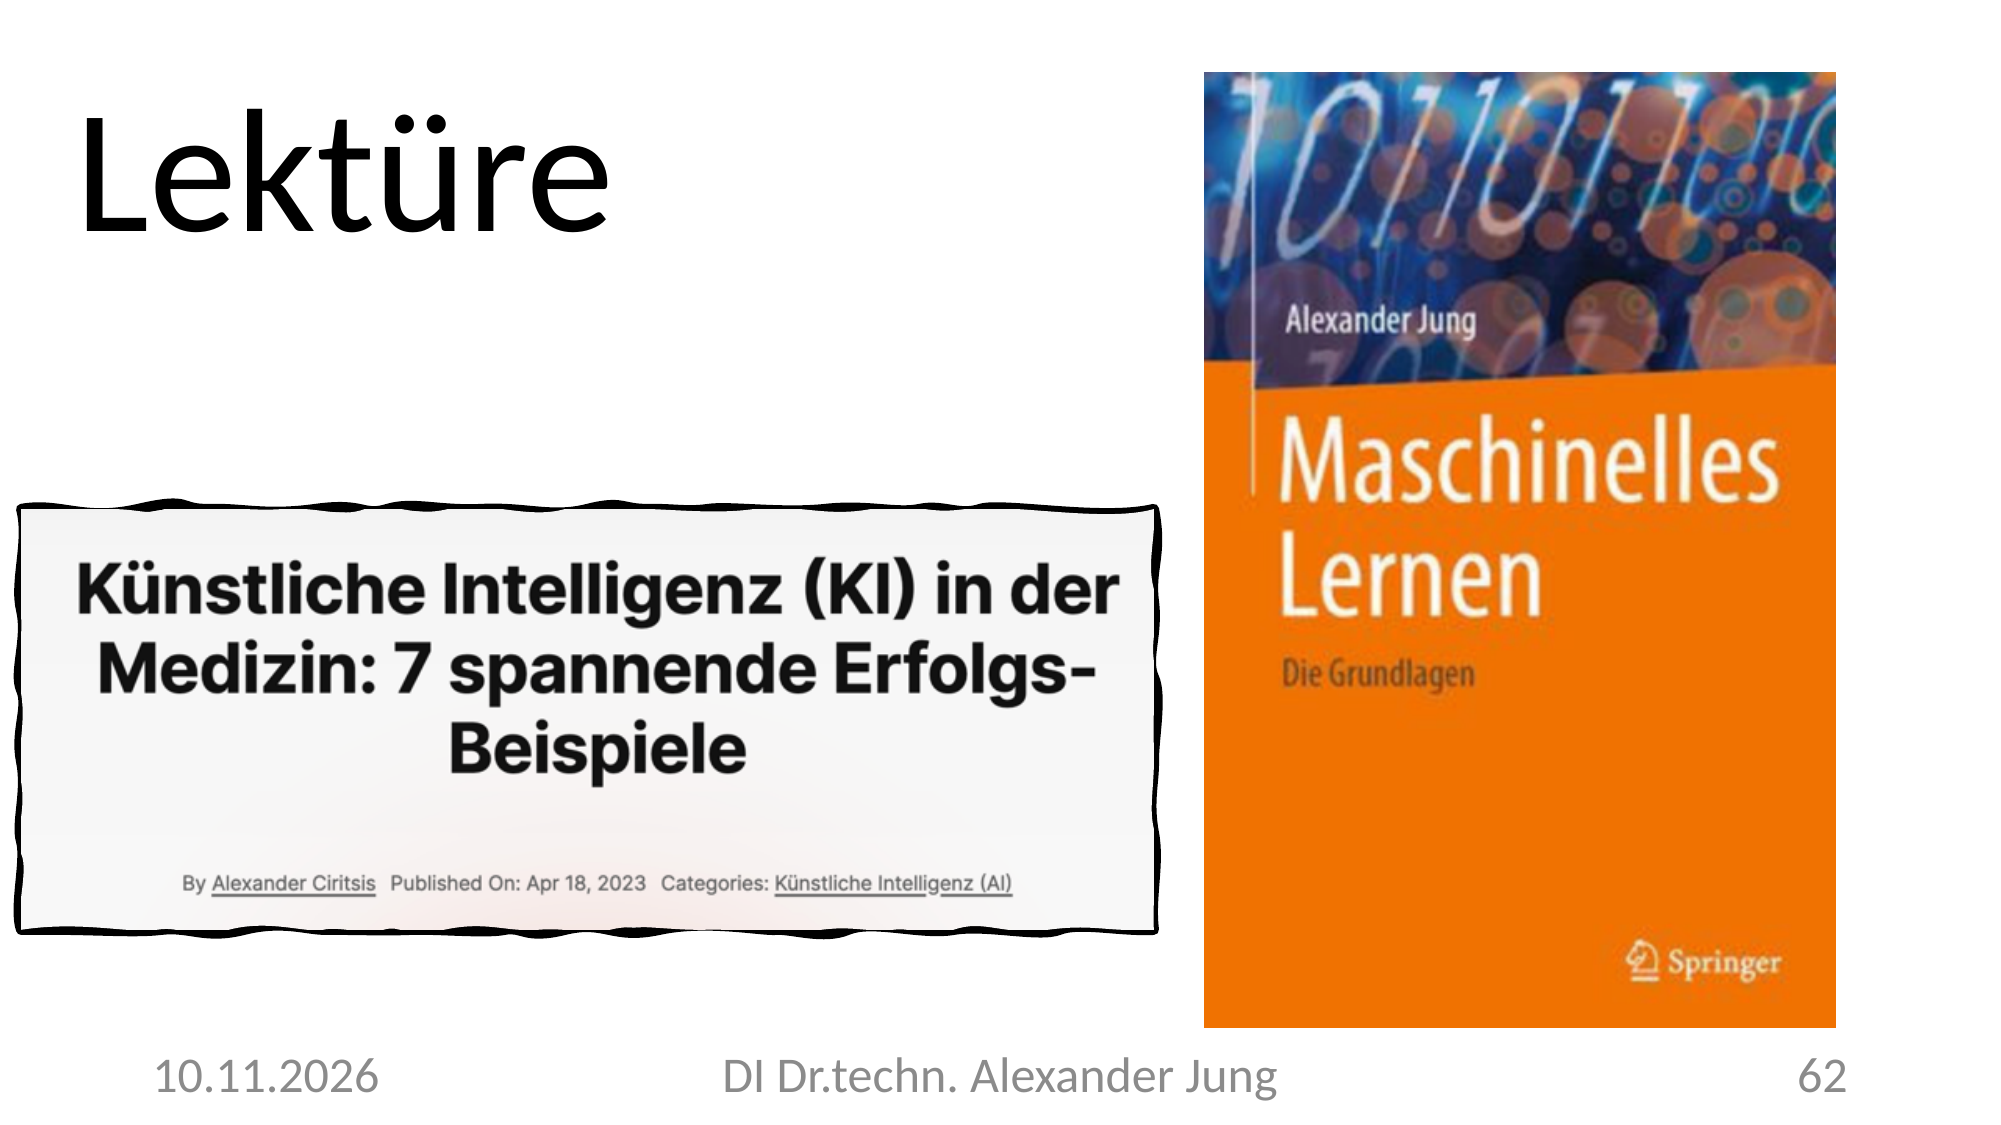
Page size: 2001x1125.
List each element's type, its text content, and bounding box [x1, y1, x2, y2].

picture [1751, 72, 1770, 76]
slide_number 62 [1412, 1042, 1863, 1103]
picture [1204, 72, 1836, 1028]
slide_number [137, 1042, 588, 1103]
list Lektüre [60, 72, 1048, 279]
picture [1787, 75, 1796, 81]
footer DI Dr.techn. Alexander Jung [662, 1042, 1338, 1103]
picture [21, 509, 1154, 930]
